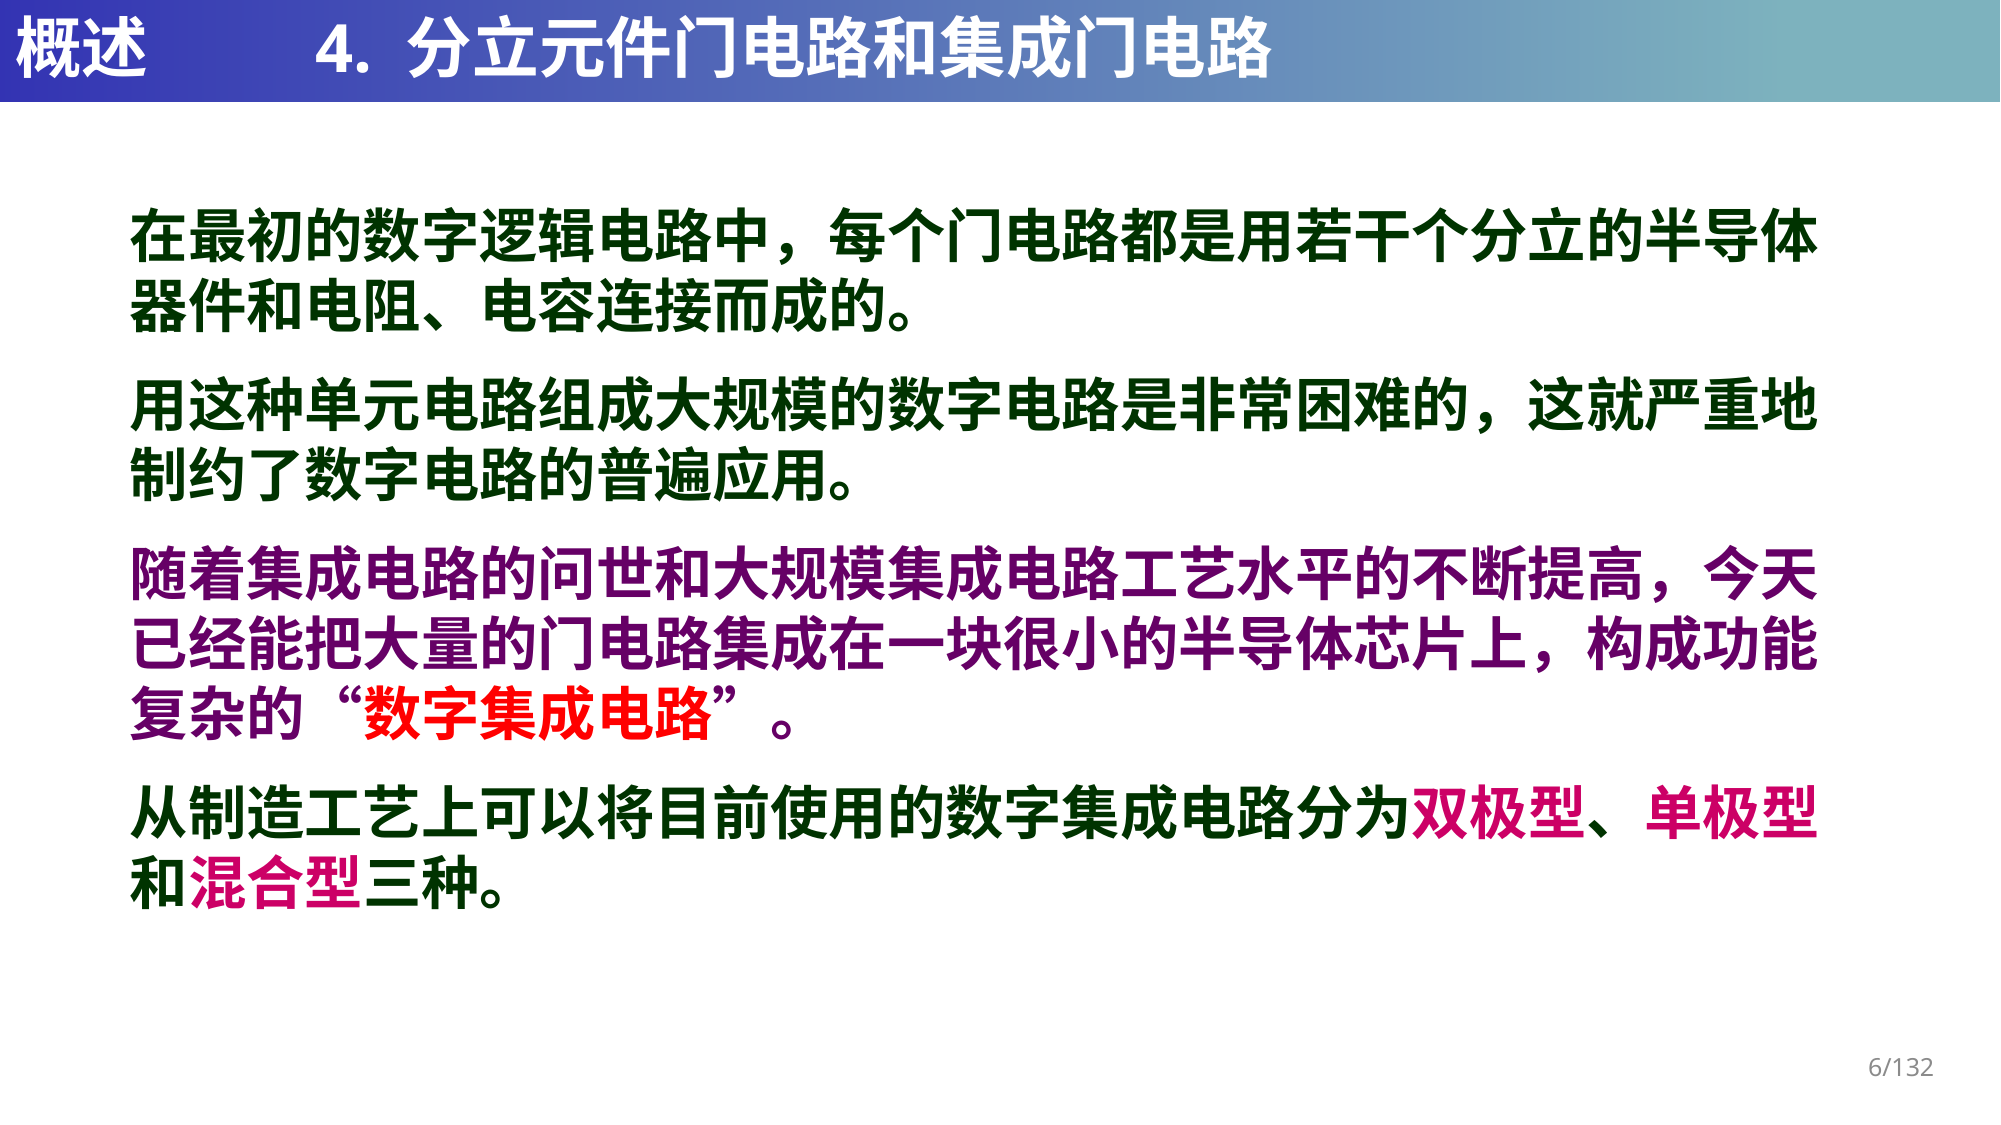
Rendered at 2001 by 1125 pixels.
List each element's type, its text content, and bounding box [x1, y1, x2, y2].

text_box 在最初的数字逻辑电路中，每个门电路都是用若干个分立的半导体器件和电阻、电容连接而成的。 用这种单元电路组成大规模的数字电路是非常困难的，这就严重地制约了数字电路的普遍应用。 随着集成电路的问世和大规模集成电路工艺水平的不断提高，今天已经能把大量的门电路集成在一块很小的半导体芯片上，构成功能复杂的“数字集成电路”。 从制造工艺上可以将目前使用的数字集成电路分为双极型、单极型和混合型三种。 [115, 191, 1885, 924]
title 概述 4. 分立元件门电路和集成门电路 [0, 0, 2000, 102]
slide_number 6/132 [1797, 1038, 1950, 1099]
